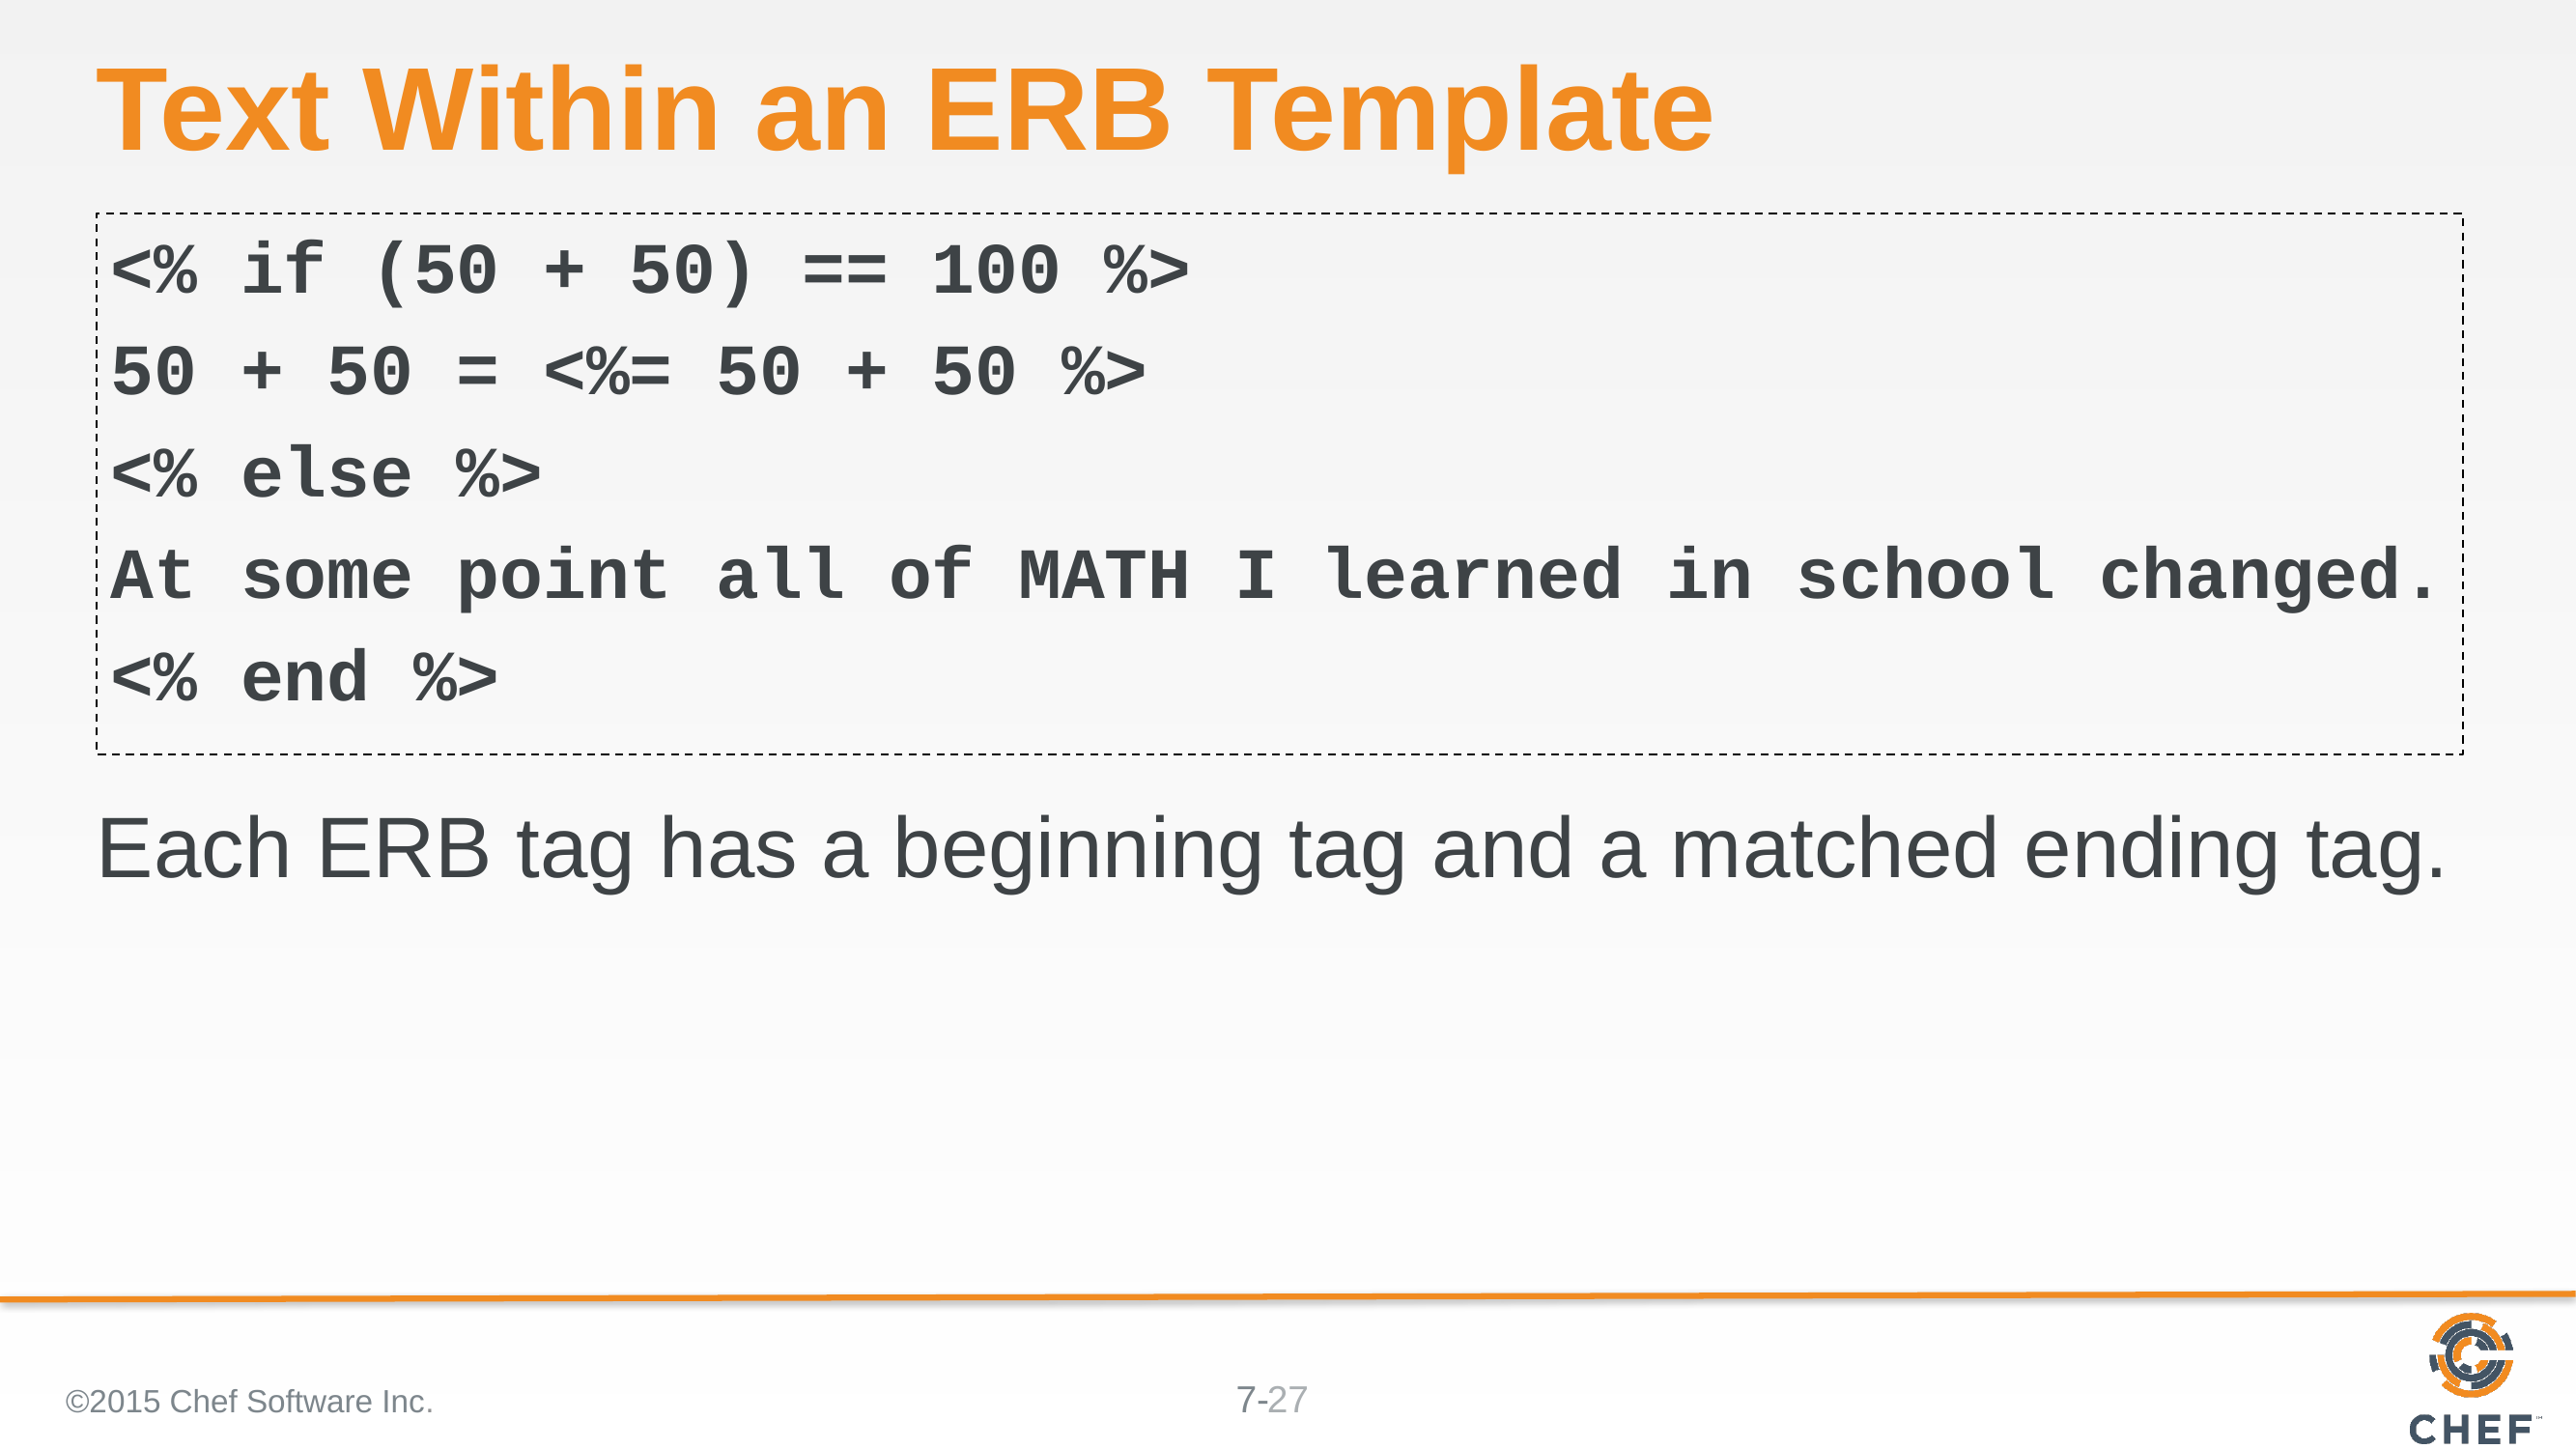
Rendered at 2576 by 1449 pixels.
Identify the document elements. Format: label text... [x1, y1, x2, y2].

slide_number 27 [998, 1359, 1578, 1437]
title Text Within an ERB Template [96, 48, 2463, 180]
list Each ERB tag has a beginning tag and a matched ending tag. [97, 792, 2463, 1333]
footer ©2015 Chef Software Inc. [51, 1359, 952, 1440]
list <% if (50 + 50) == 100 %> 50 + 50 = <%= 50 + 50 %> <% else %> At some point all of MATH I learned in school changed. <% end %> [96, 213, 2464, 755]
picture [2399, 1297, 2550, 1449]
